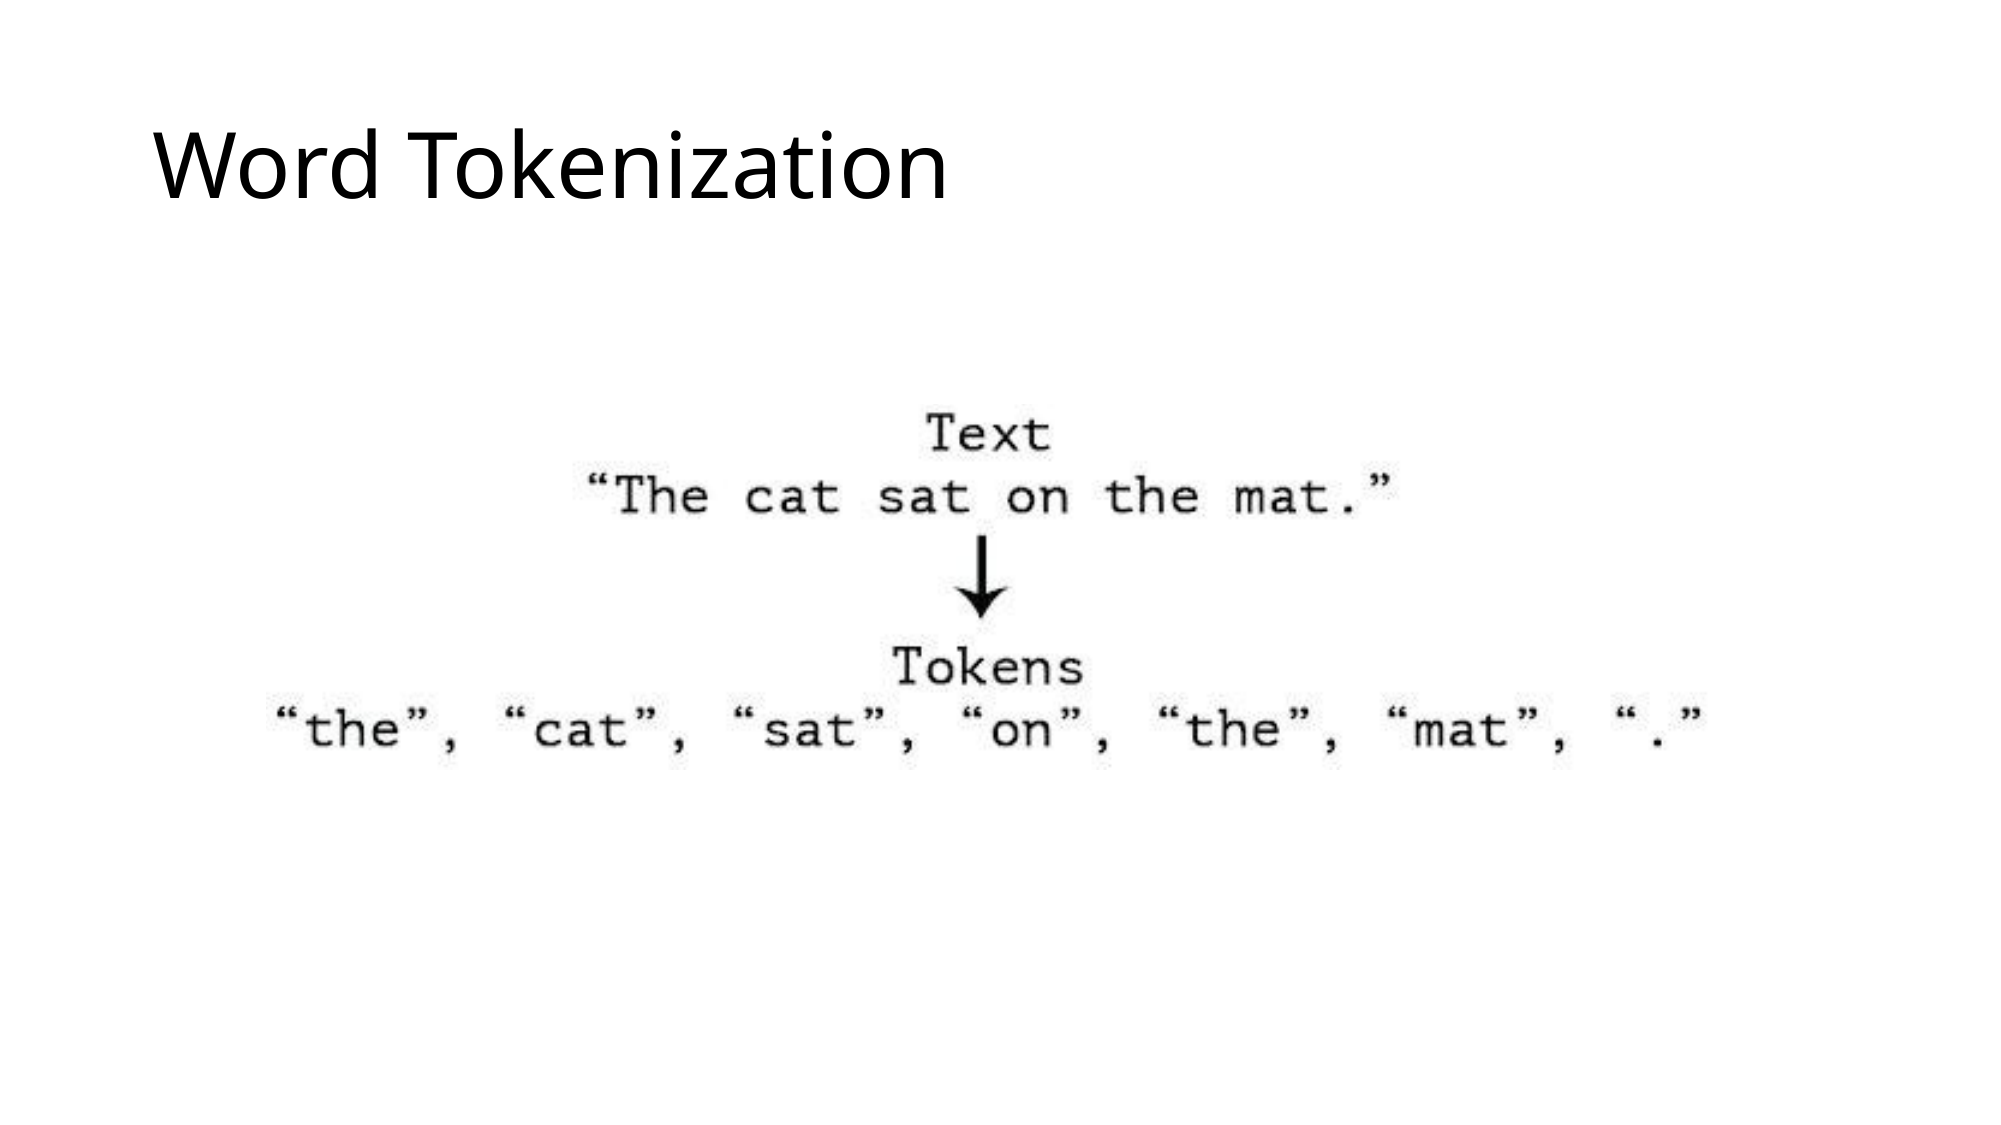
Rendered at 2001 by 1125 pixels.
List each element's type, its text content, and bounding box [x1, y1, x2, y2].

title Word Tokenization [137, 59, 1863, 278]
picture [266, 404, 1734, 770]
